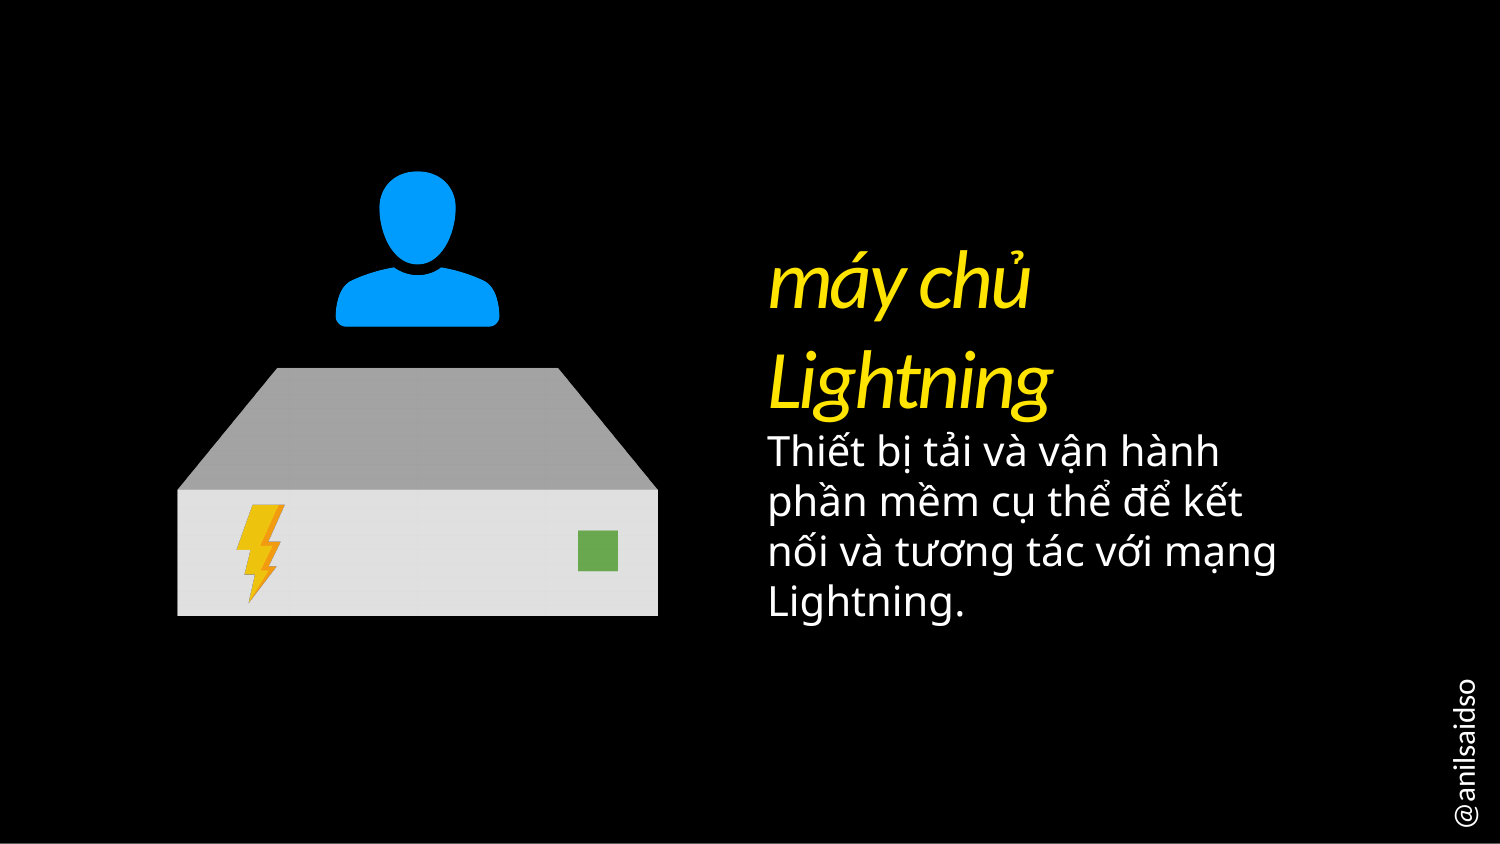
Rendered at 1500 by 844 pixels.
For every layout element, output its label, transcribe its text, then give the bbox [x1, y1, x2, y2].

text_box @anilsaidso [1443, 666, 1489, 833]
picture [330, 166, 505, 332]
title máy chủ Lightning Thiết bị tải và vận hành phần mềm cụ thể để kết nối và tương tác với mạng Lightning. [765, 213, 1305, 626]
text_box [161, 366, 674, 636]
